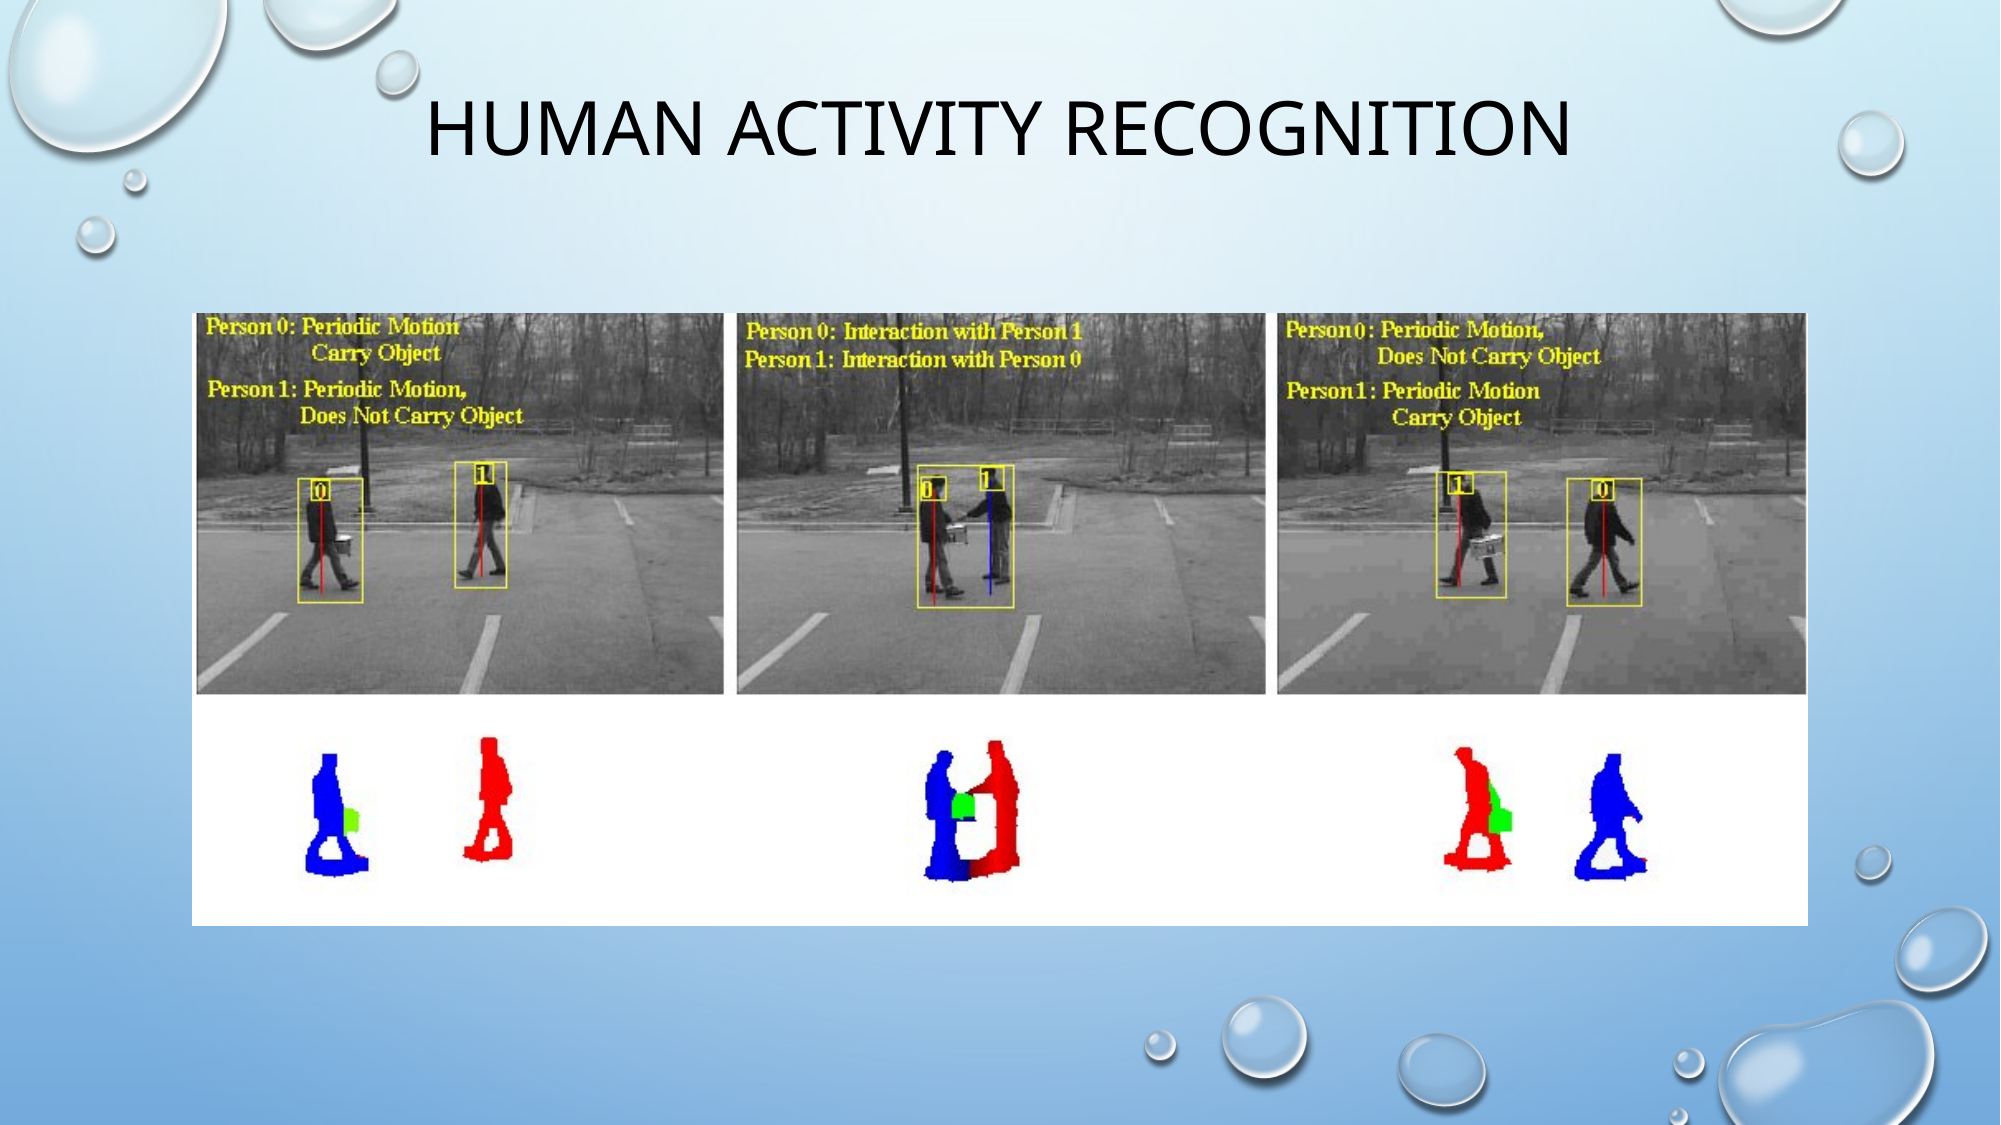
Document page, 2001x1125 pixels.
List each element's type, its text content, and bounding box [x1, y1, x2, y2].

picture [0, 0, 2000, 1125]
title Human Activity Recognition [149, 0, 1851, 262]
